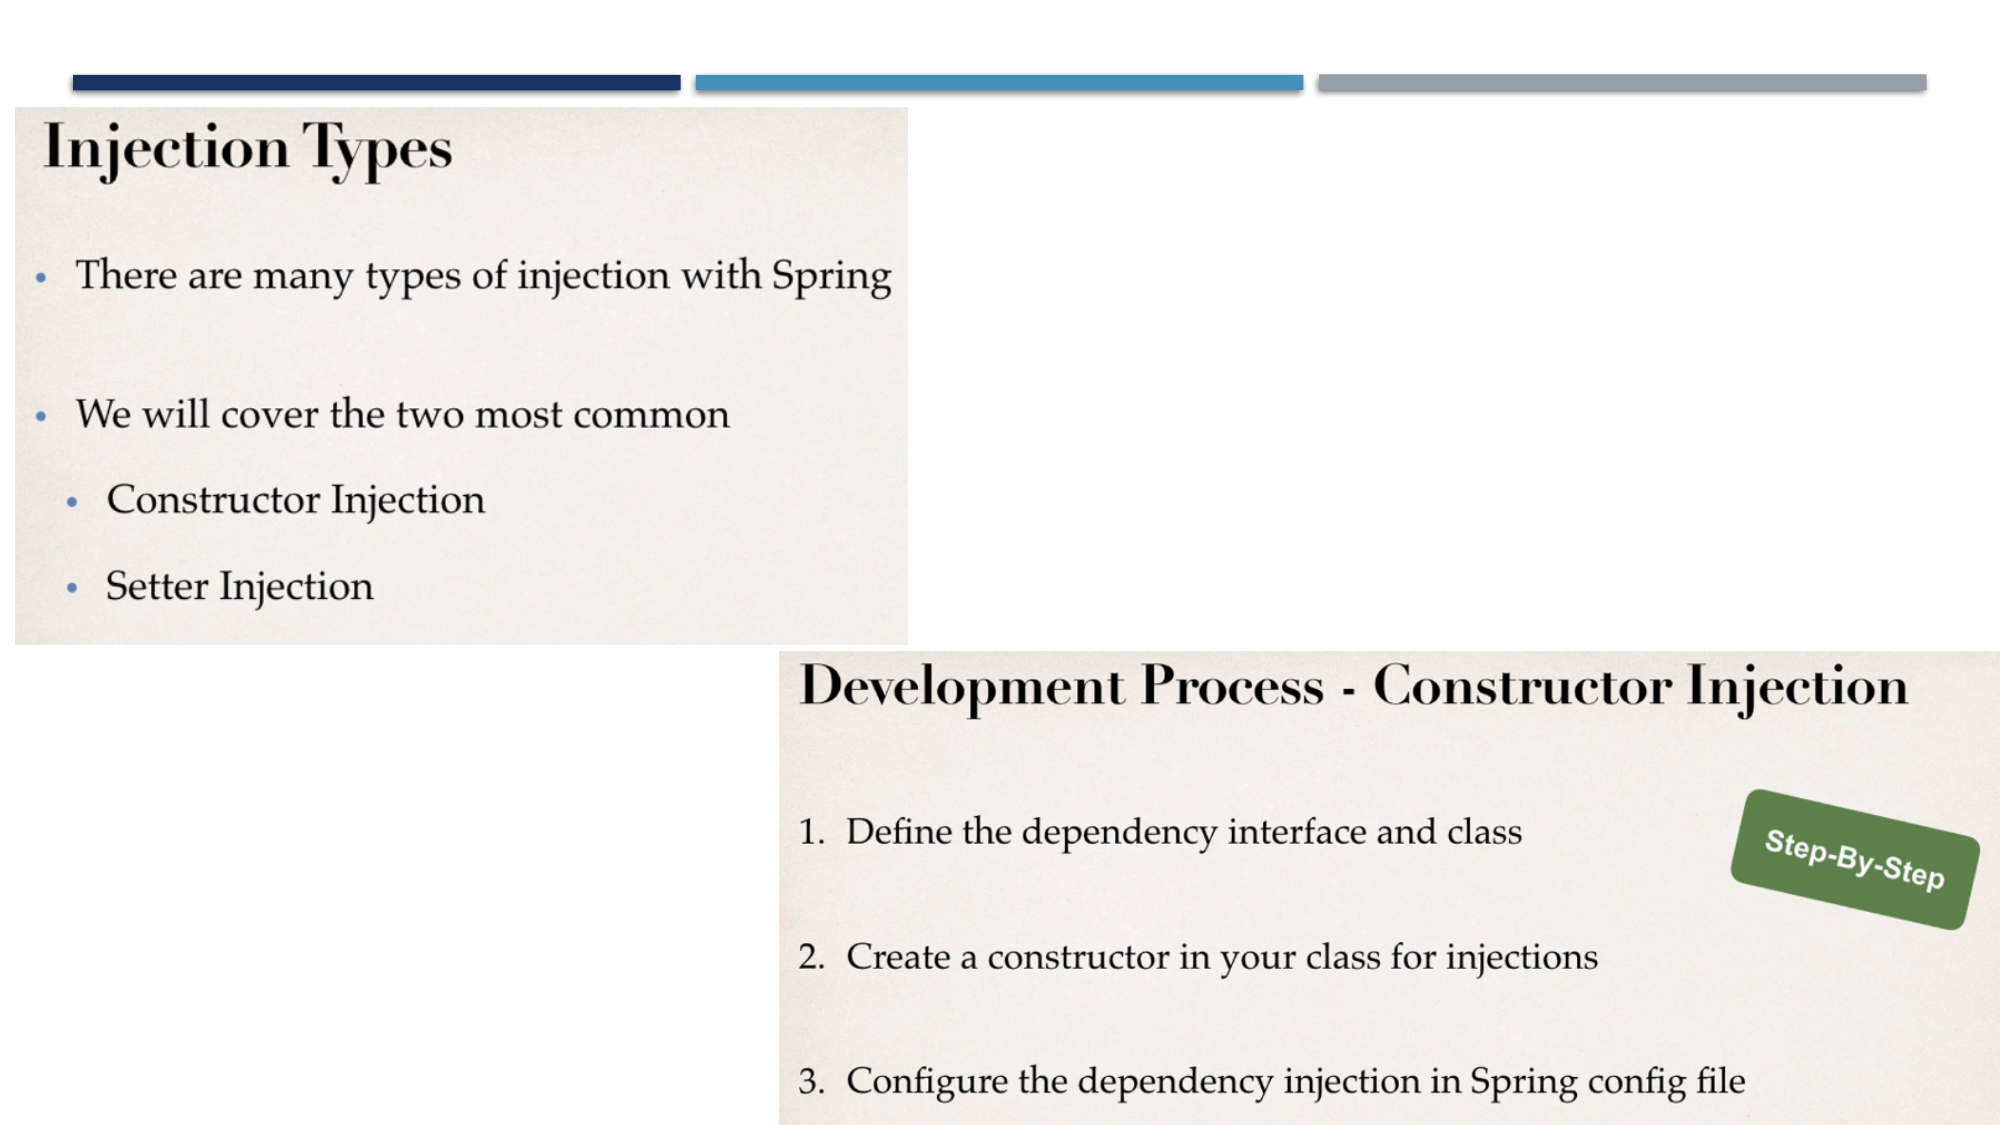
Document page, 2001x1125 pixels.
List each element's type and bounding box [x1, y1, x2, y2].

picture [14, 107, 909, 646]
picture [778, 651, 2000, 1125]
